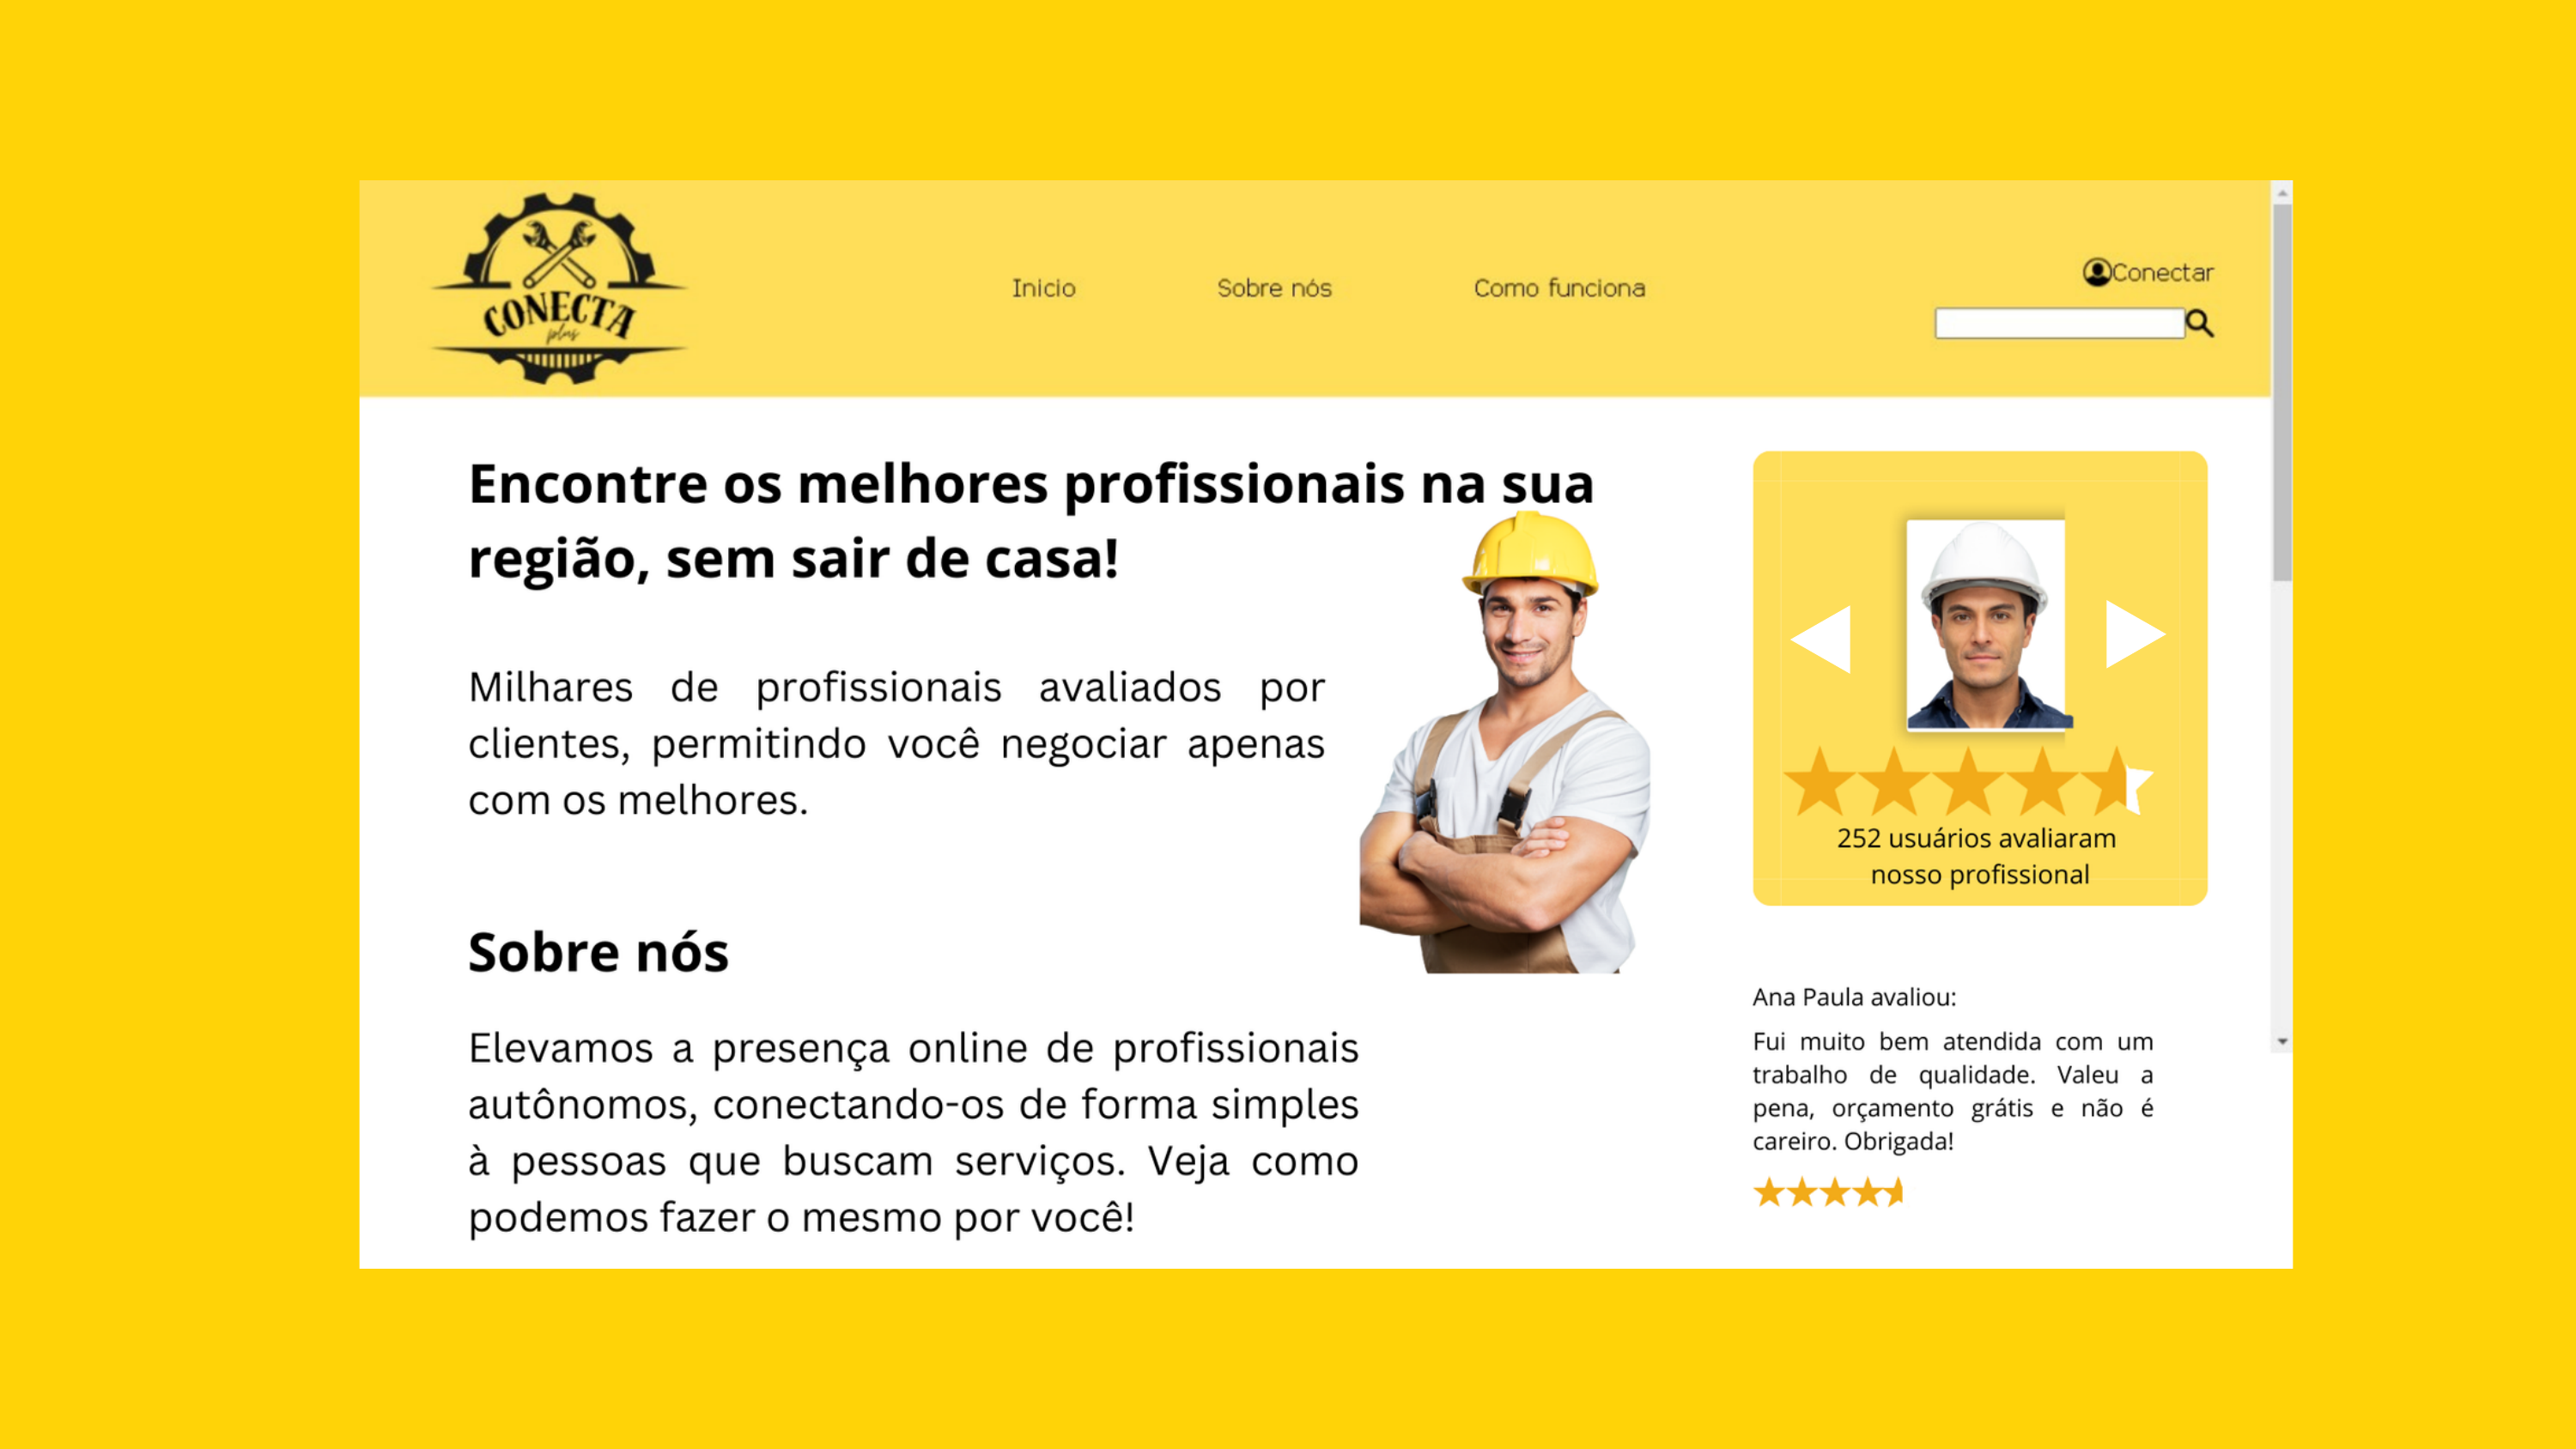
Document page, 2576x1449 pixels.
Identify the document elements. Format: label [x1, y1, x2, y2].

text_box [2102, 603, 2172, 664]
text_box [359, 180, 2293, 1269]
text_box [1785, 609, 1855, 670]
